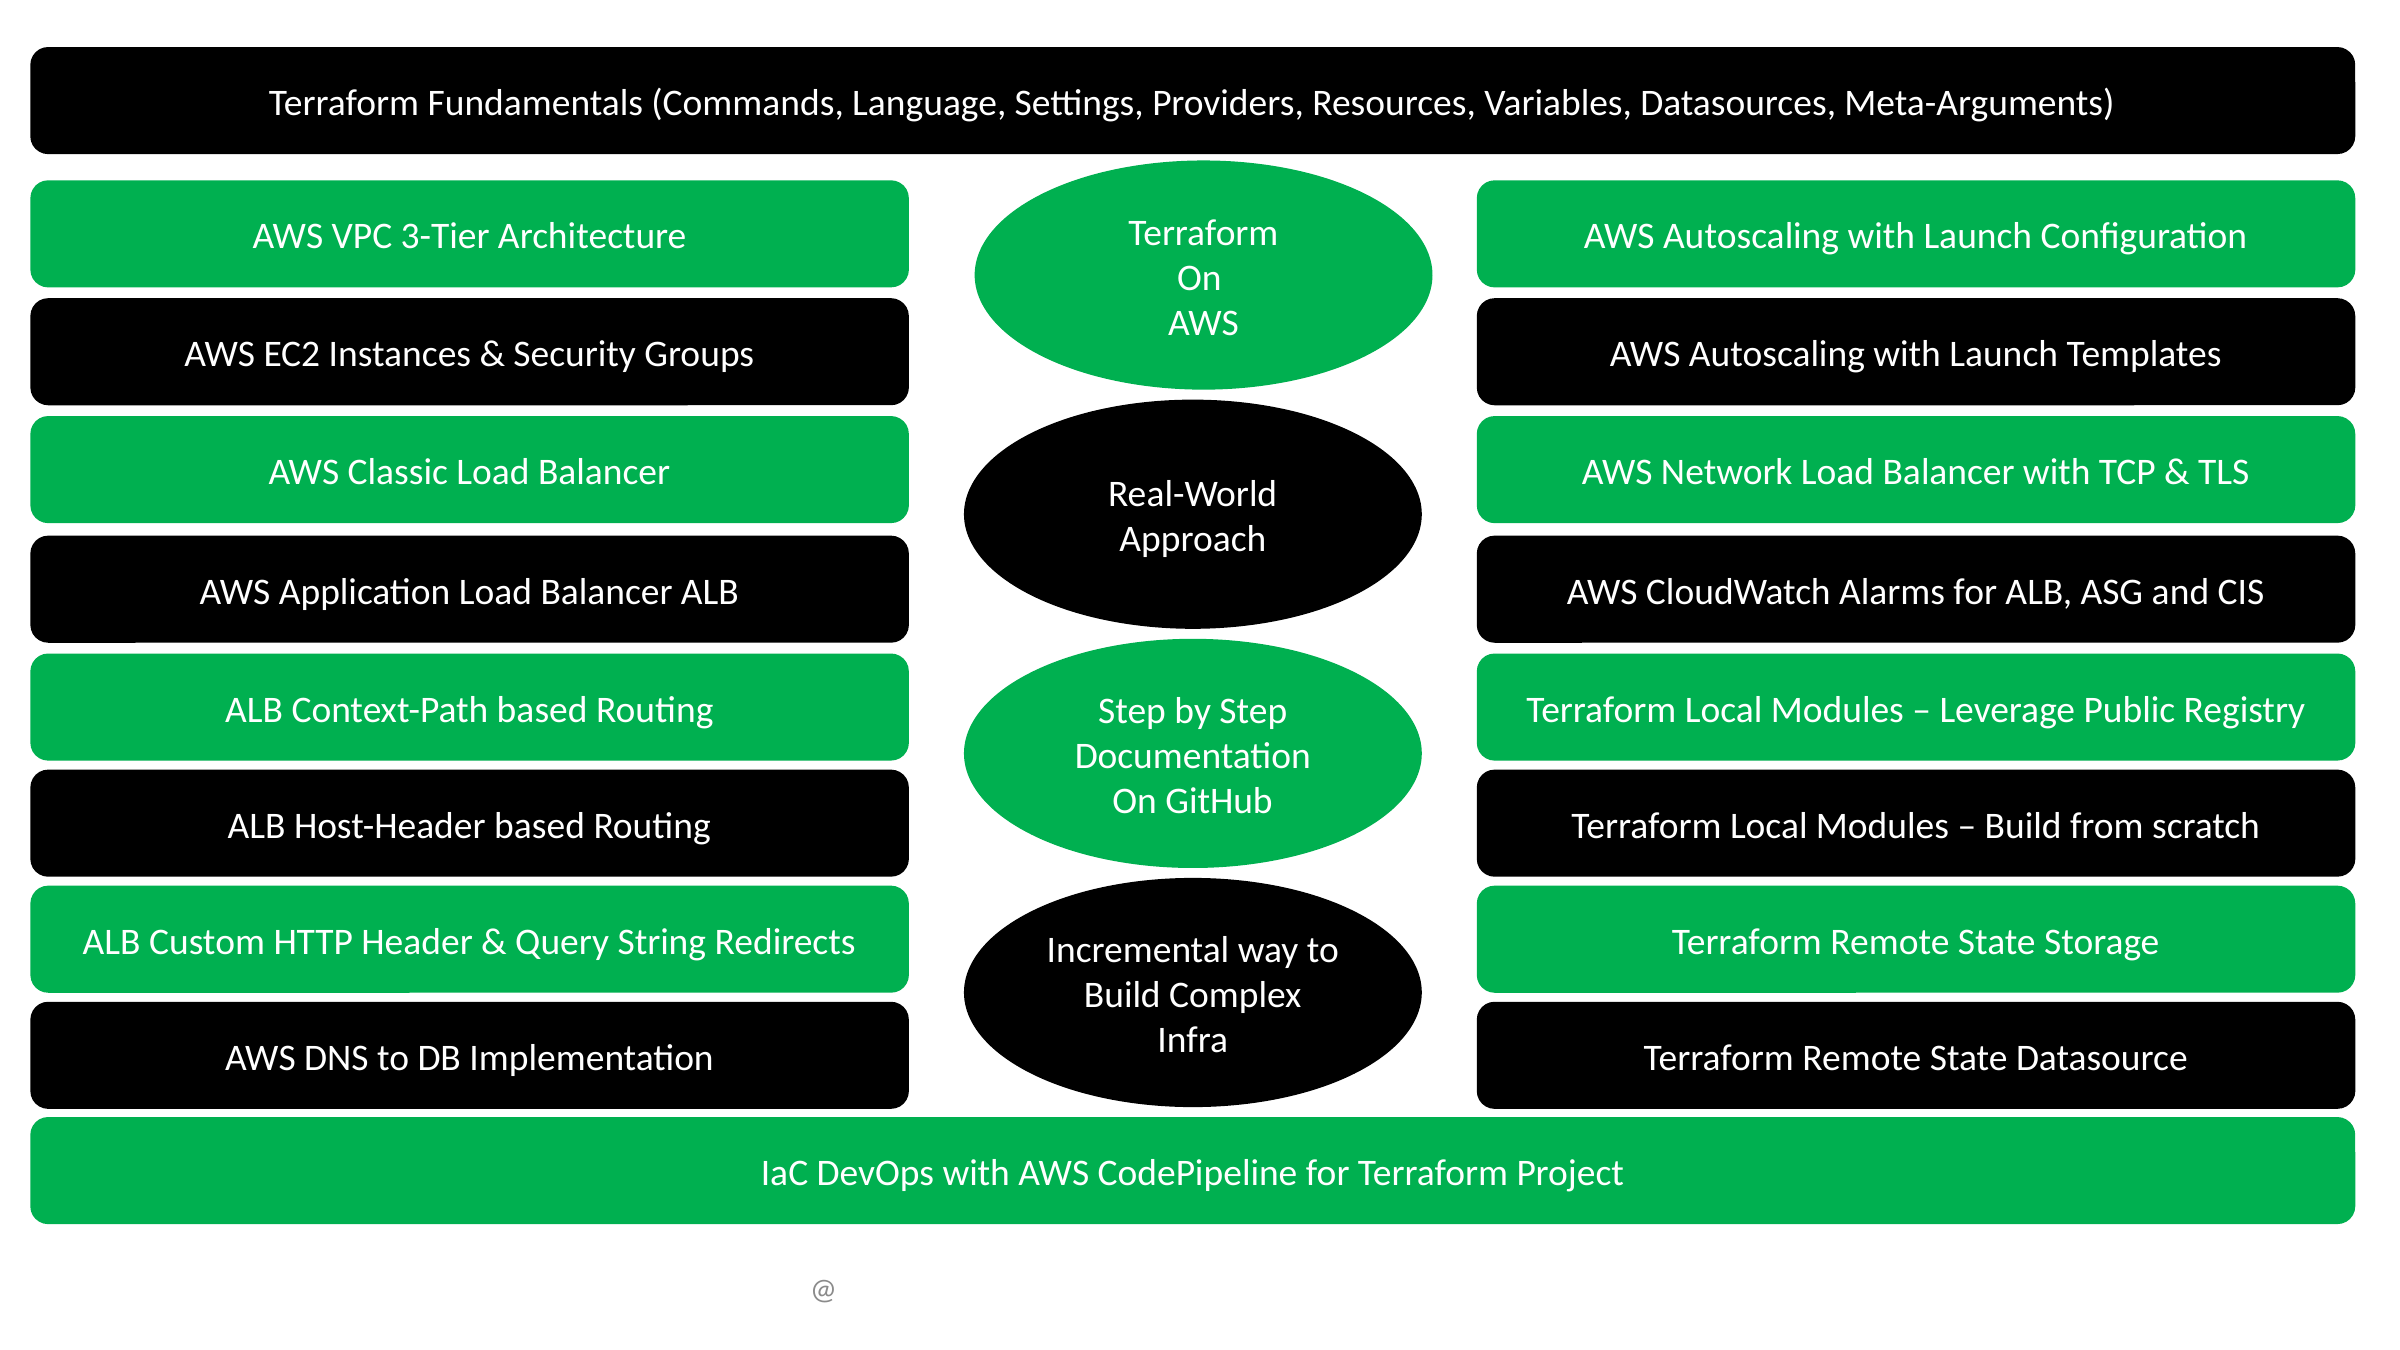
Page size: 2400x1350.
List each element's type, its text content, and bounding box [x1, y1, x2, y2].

text_box Terraform On AWS [973, 159, 1434, 391]
text_box ALB Custom HTTP Header & Query String Redirects [29, 884, 910, 994]
text_box AWS Application Load Balancer ALB [29, 534, 910, 644]
text_box Terraform Fundamentals (Commands, Language, Settings, Providers, Resources, Variables, Datasources, Meta-Arguments) [29, 45, 2357, 156]
text_box Step by Step Documentation On GitHub [962, 637, 1423, 870]
text_box AWS DNS to DB Implementation [29, 1000, 910, 1110]
text_box IaC DevOps with AWS CodePipeline for Terraform Project [29, 1115, 2357, 1226]
text_box AWS Classic Load Balancer [29, 415, 910, 525]
text_box Terraform Local Modules – Leverage Public Registry [1475, 652, 2357, 762]
text_box Terraform Local Modules – Build from scratch [1475, 768, 2357, 878]
text_box Real-World Approach [962, 398, 1423, 630]
text_box AWS EC2 Instances & Security Groups [29, 297, 910, 407]
text_box AWS CloudWatch Alarms for ALB, ASG and CIS [1475, 534, 2357, 644]
text_box ALB Context-Path based Routing [29, 652, 910, 762]
text_box AWS Network Load Balancer with TCP & TLS [1475, 415, 2357, 525]
text_box Terraform Remote State Storage [1475, 884, 2357, 994]
text_box AWS Autoscaling with Launch Configuration [1475, 179, 2357, 289]
text_box AWS VPC 3-Tier Architecture [29, 179, 910, 289]
text_box AWS Autoscaling with Launch Templates [1475, 297, 2357, 407]
text_box Terraform Remote State Datasource [1475, 1000, 2357, 1110]
text_box Incremental way to Build Complex Infra [962, 876, 1423, 1109]
footer @ [795, 1251, 1605, 1324]
text_box ALB Host-Header based Routing [29, 768, 910, 878]
